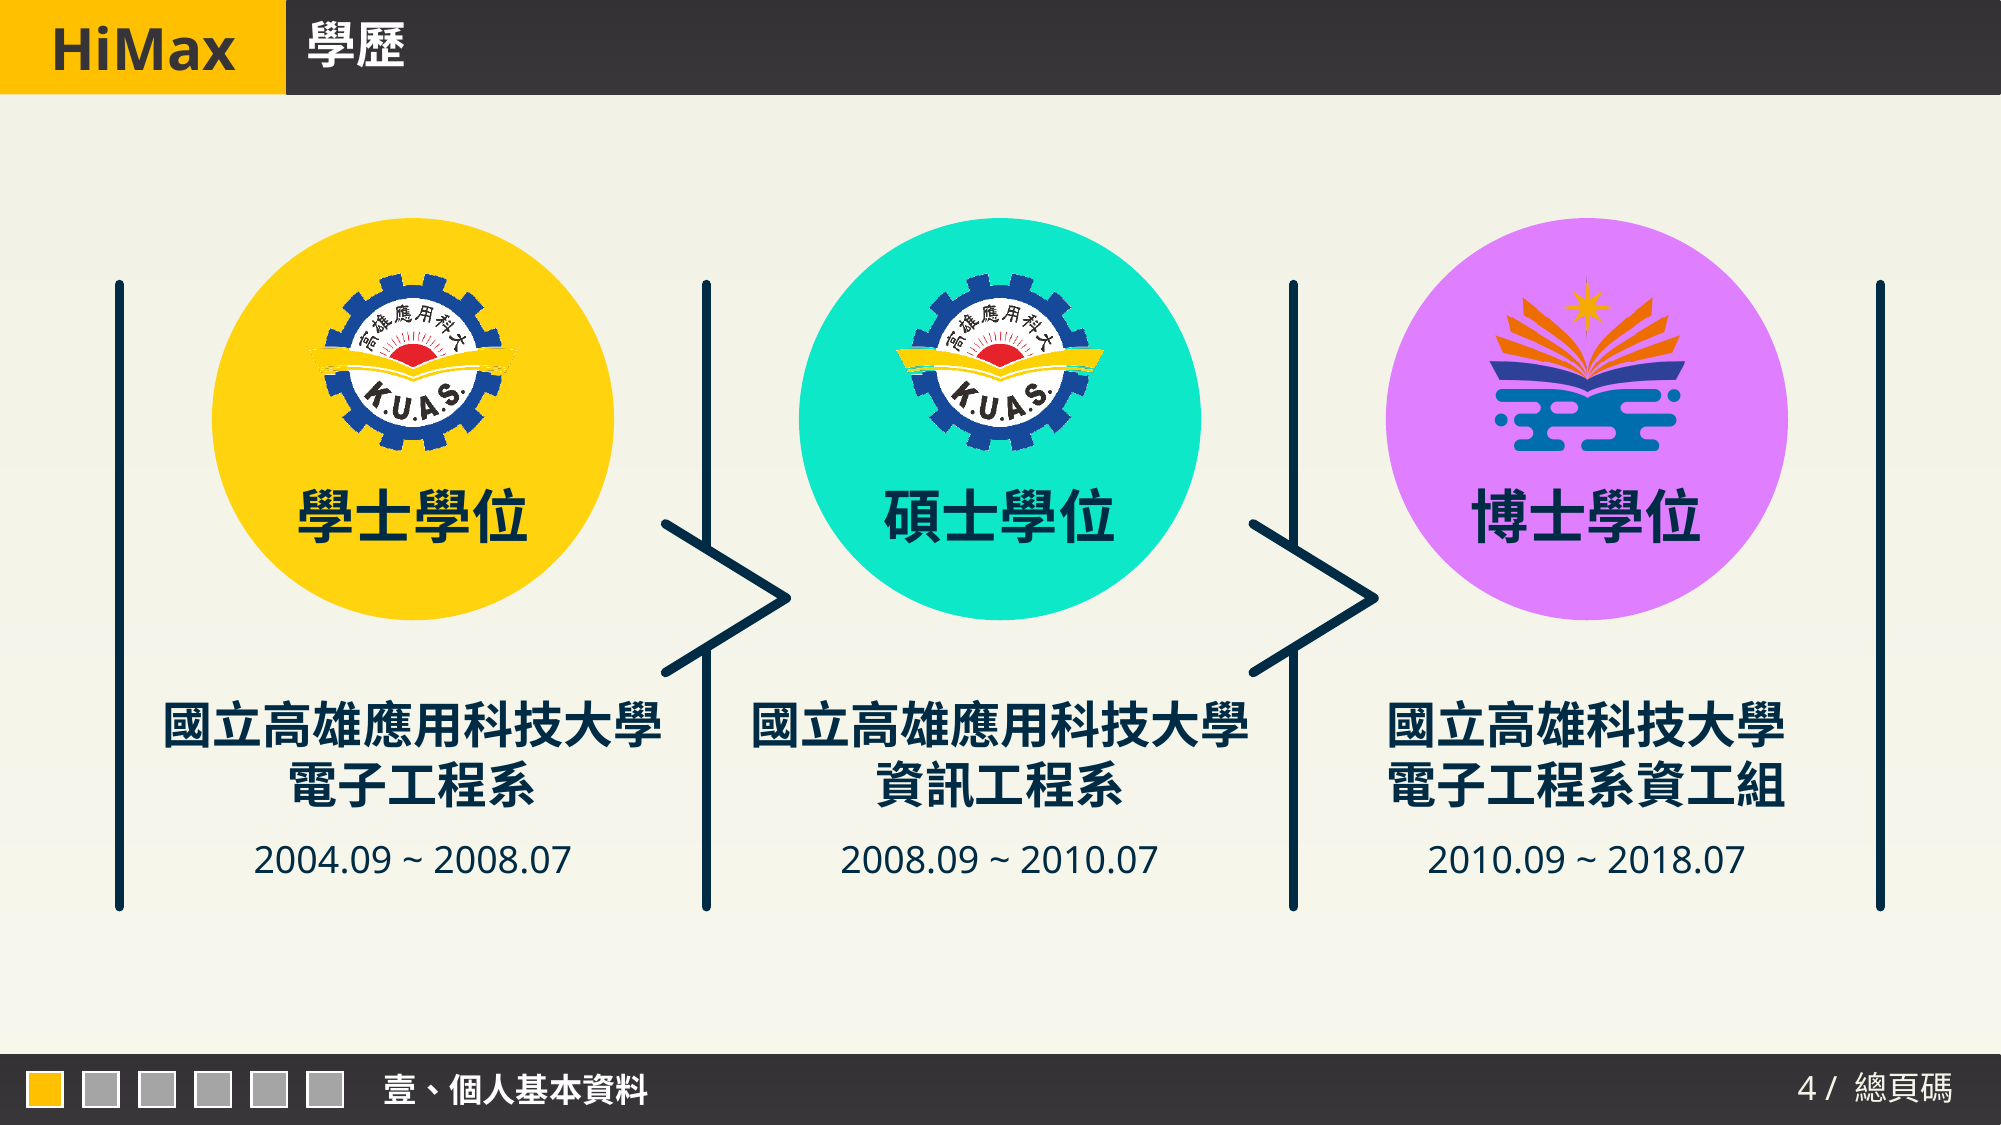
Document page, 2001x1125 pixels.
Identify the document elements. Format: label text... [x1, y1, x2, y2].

text_box 國立高雄應用科技大學 資訊工程系 [735, 686, 1265, 821]
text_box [665, 523, 787, 673]
text_box 學士學位 [281, 472, 545, 558]
text_box 2010.09 ~ 2018.07 [1412, 828, 1762, 889]
picture [309, 273, 517, 451]
title 學歷 [306, 19, 1969, 75]
text_box 2004.09 ~ 2008.07 [238, 828, 588, 889]
text_box 碩士學位 [868, 472, 1132, 558]
text_box [1384, 217, 1790, 622]
text_box 國立高雄應用科技大學 電子工程系 [148, 686, 678, 821]
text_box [1253, 523, 1375, 673]
text_box [797, 217, 1203, 622]
text_box 博士學位 [1455, 472, 1719, 558]
text_box 2008.09 ~ 2010.07 [825, 828, 1175, 889]
picture [1489, 273, 1685, 451]
text_box [210, 217, 616, 622]
text_box 國立高雄科技大學 電子工程系資工組 [1372, 686, 1802, 821]
picture [896, 273, 1104, 451]
